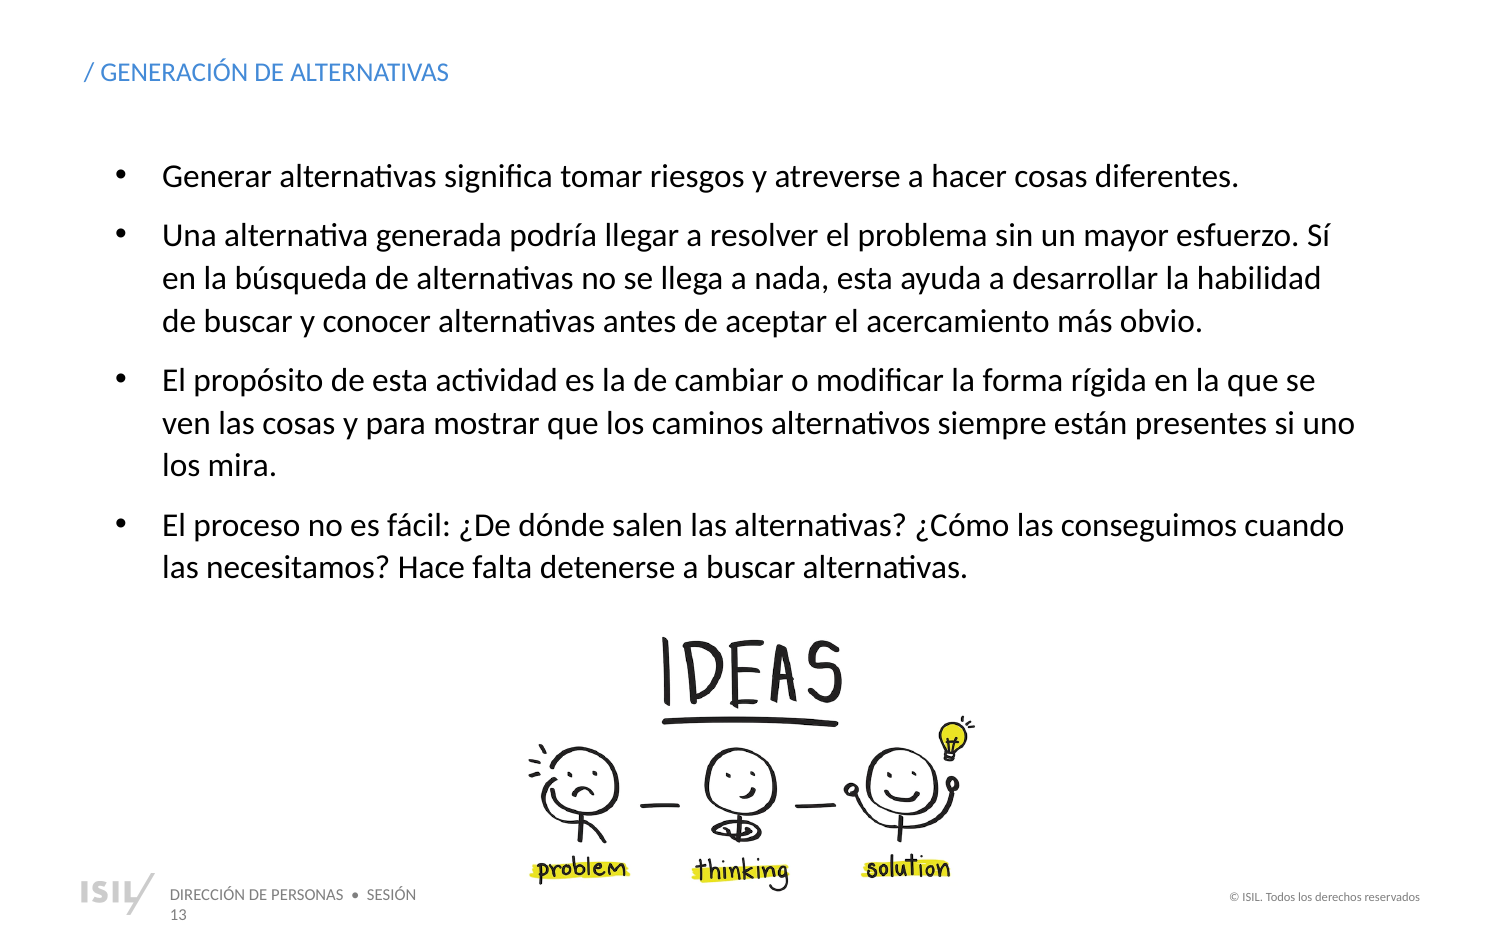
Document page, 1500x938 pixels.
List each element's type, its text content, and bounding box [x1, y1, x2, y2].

text_box / GENERACIÓN DE ALTERNATIVAS [83, 54, 1137, 87]
picture [477, 595, 1026, 924]
text_box Generar alternativas significa tomar riesgos y atreverse a hacer cosas diferentes. Una alternativa generada podría llegar a resolver el problema sin un mayor esfuerzo. Sí en la búsqueda de alternativas no se llega a nada, esta ayuda a desarrollar la habilidad de buscar y conocer alternativas antes de aceptar el acercamiento más obvio. El propósito de esta actividad es la de cambiar o modificar la forma rígida en la que se ven las cosas y para mostrar que los caminos alternativos siempre están presentes si uno los mira. El proceso no es fácil: ¿De dónde salen las alternativas? ¿Cómo las conseguimos cuando las necesitamos? Hace falta detenerse a buscar alternativas. [100, 143, 1380, 594]
